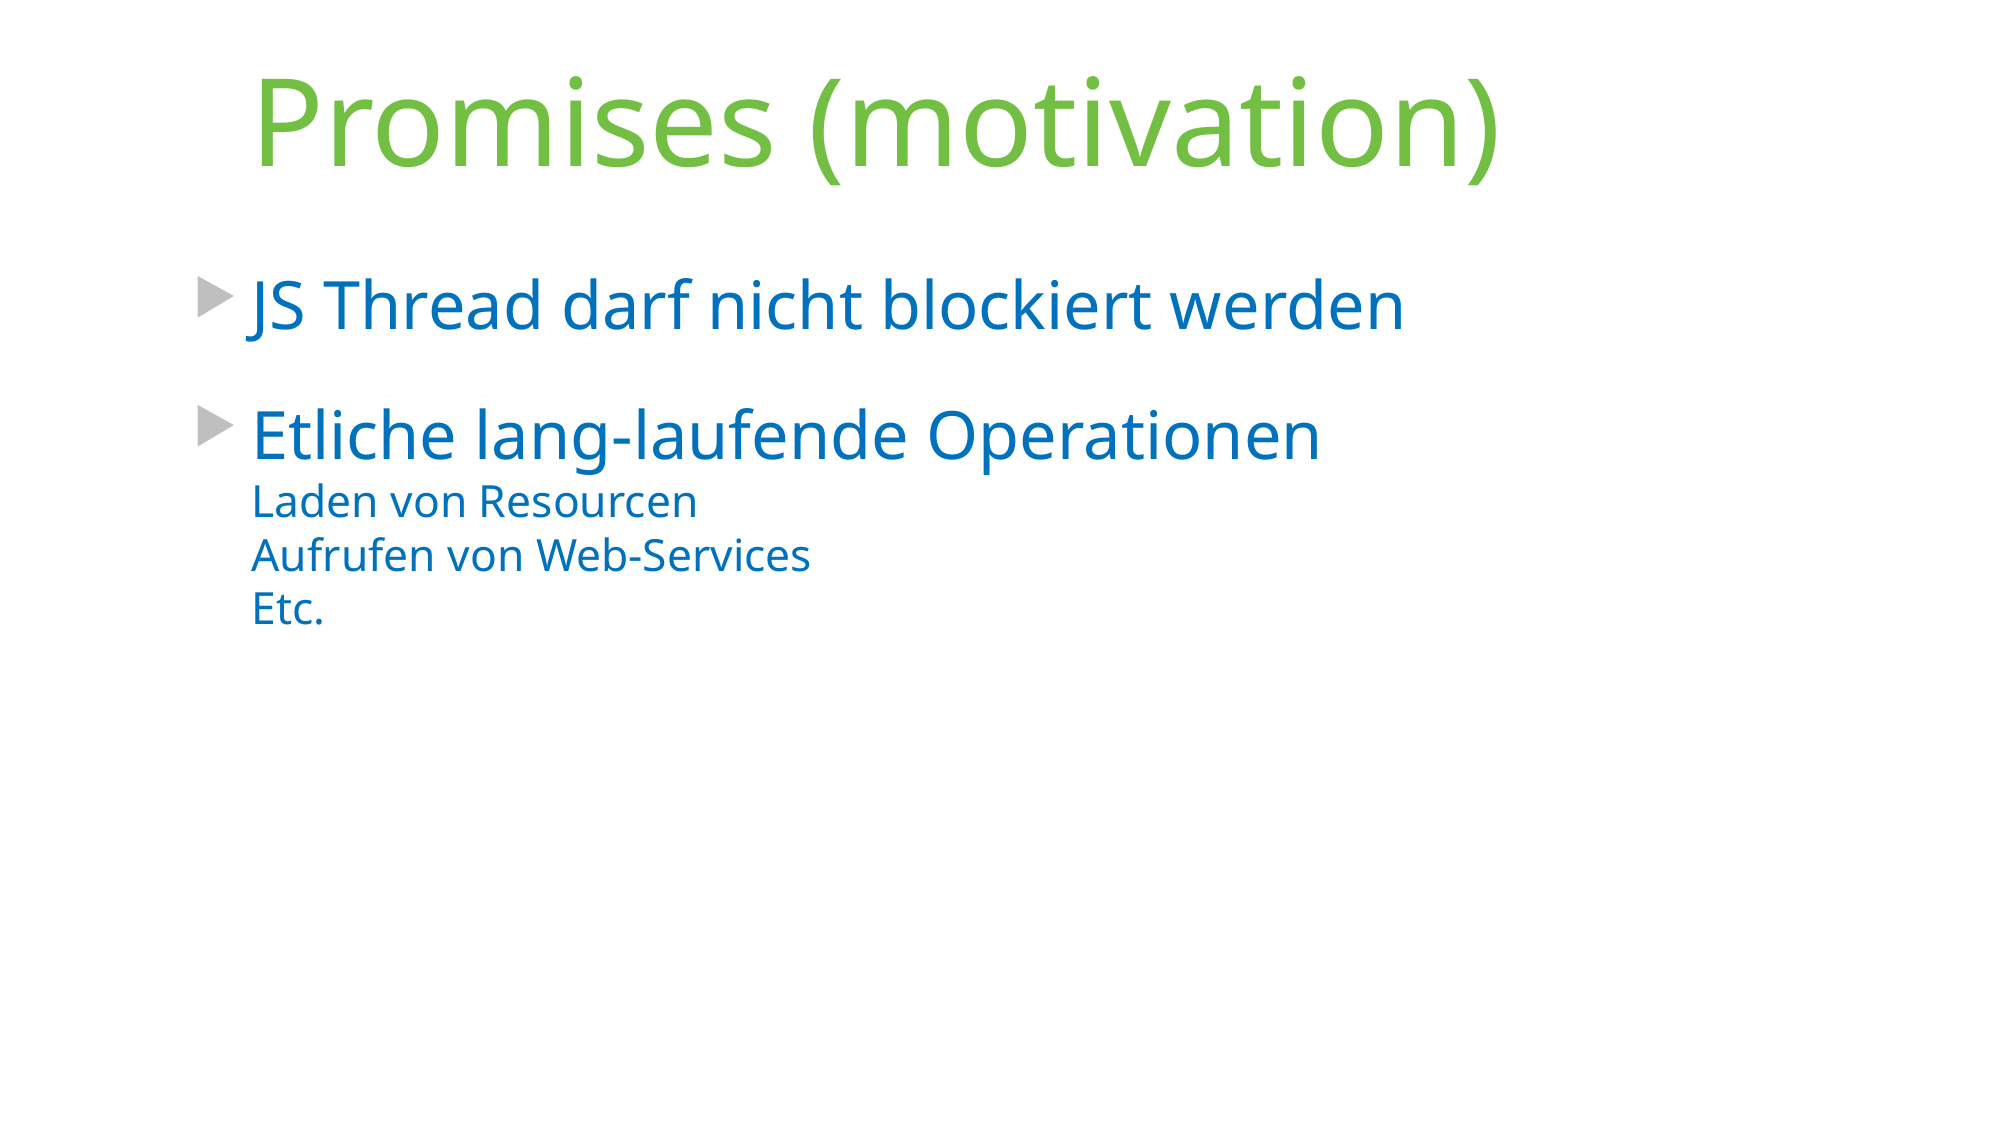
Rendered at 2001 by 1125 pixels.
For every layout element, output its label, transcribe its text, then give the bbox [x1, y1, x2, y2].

title Promises (motivation) [250, 42, 1945, 192]
list JS Thread darf nicht blockiert werden Etliche lang-laufende Operationen Laden von Resourcen Aufrufen von Web-Services Etc. [191, 263, 1945, 1125]
